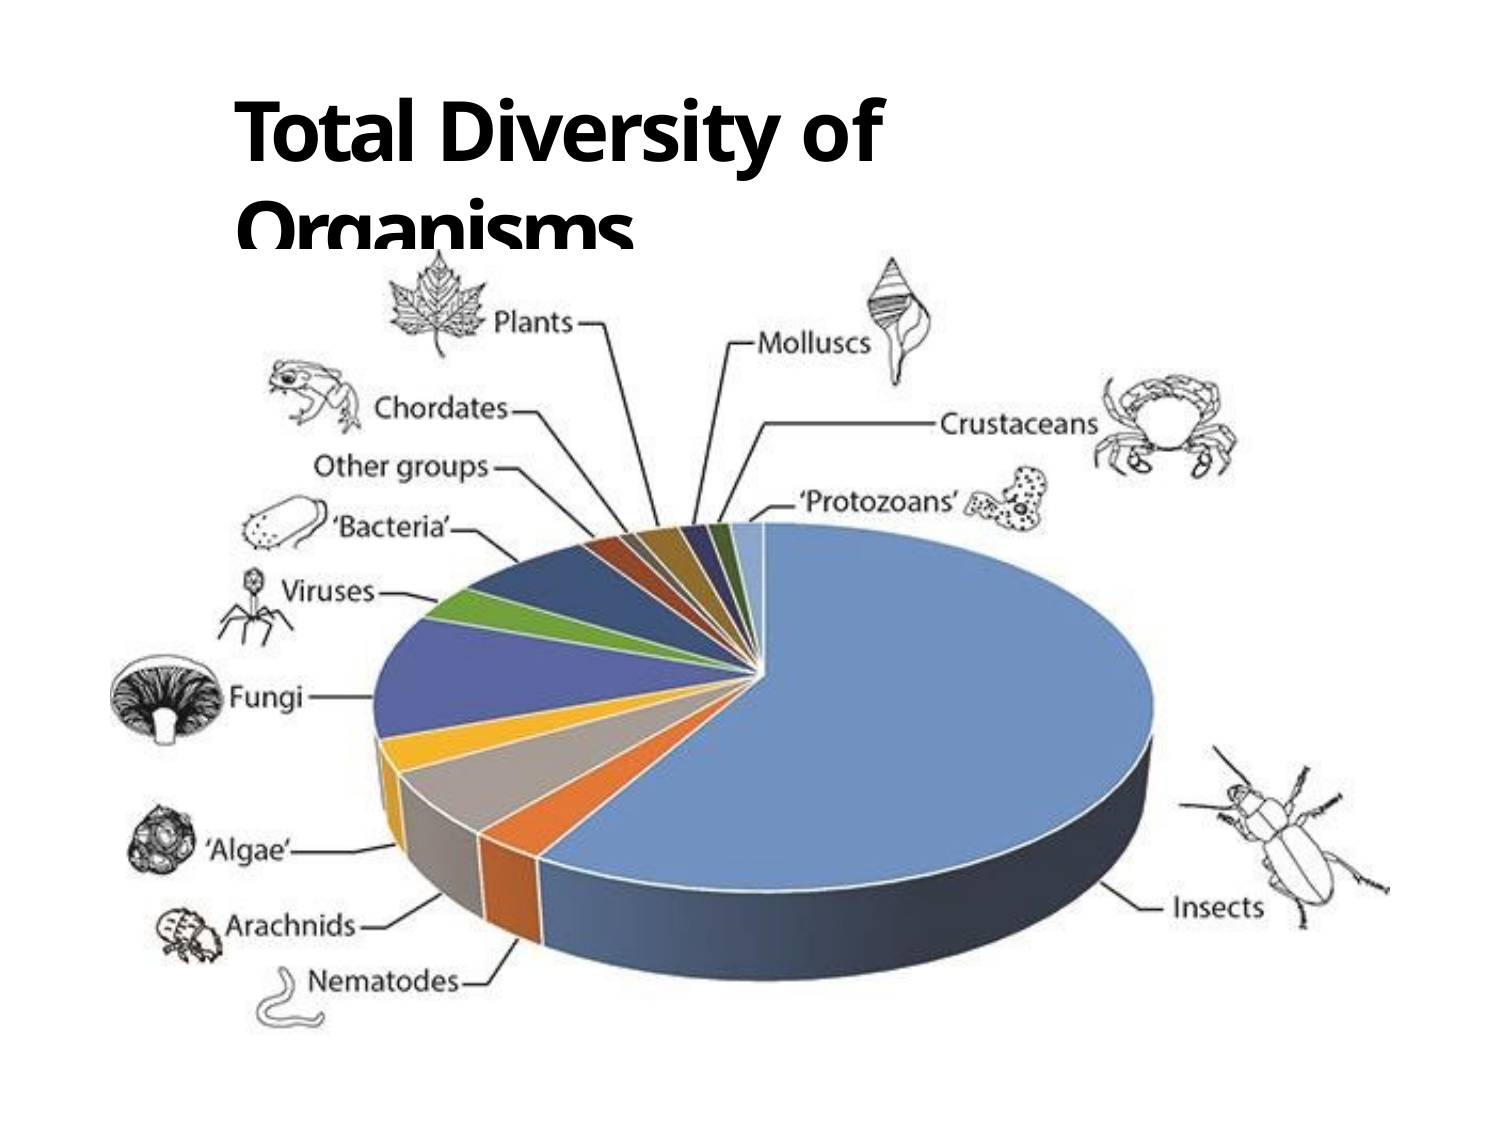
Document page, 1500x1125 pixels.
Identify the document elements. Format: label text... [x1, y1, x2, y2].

picture [110, 249, 1390, 1050]
title Total Diversity of Organisms [231, 75, 1269, 248]
